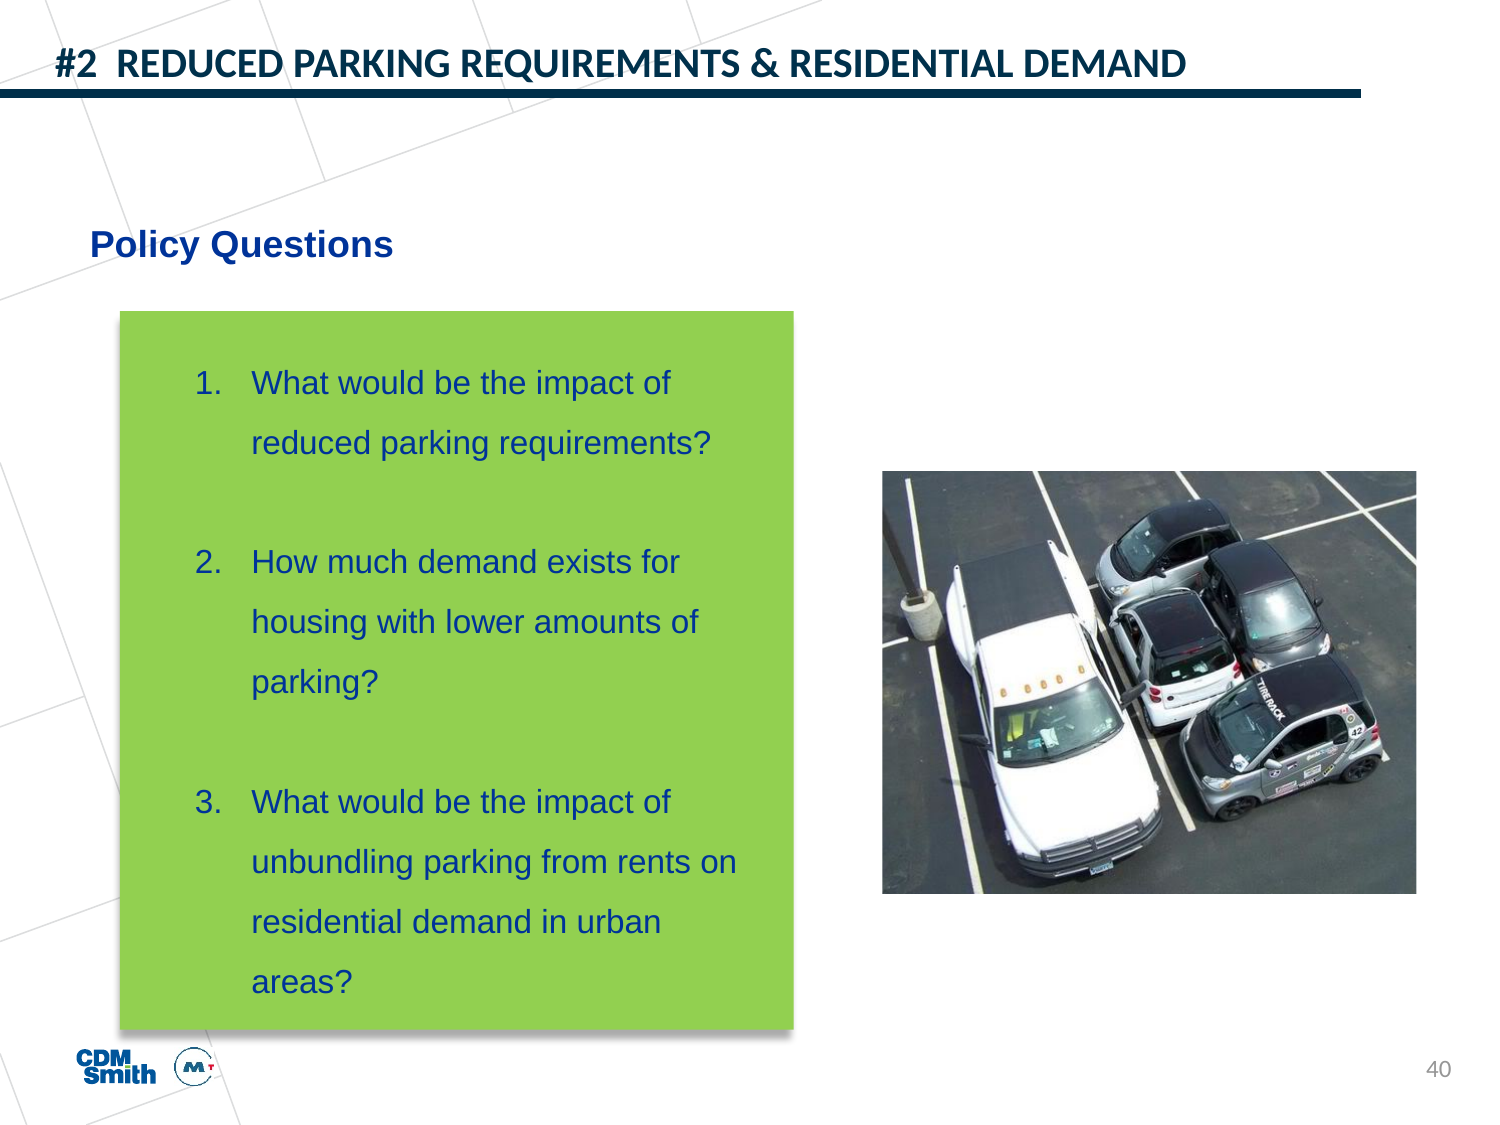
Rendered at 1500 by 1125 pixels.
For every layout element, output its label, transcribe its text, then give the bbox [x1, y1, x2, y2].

text_box What would be the impact of reduced parking requirements? How much demand exists for housing with lower amounts of parking? What would be the impact of unbundling parking from rents on residential demand in urban areas? [119, 311, 794, 1030]
picture [174, 1047, 214, 1086]
text_box Policy Questions [0, 190, 869, 273]
title #2 REDUCED PARKING REQUIREMENTS & RESIDENTIAL DEMAND [0, 1, 1393, 94]
text_box [0, 273, 869, 564]
picture [882, 470, 1417, 894]
slide_number 40 [1391, 1037, 1467, 1098]
